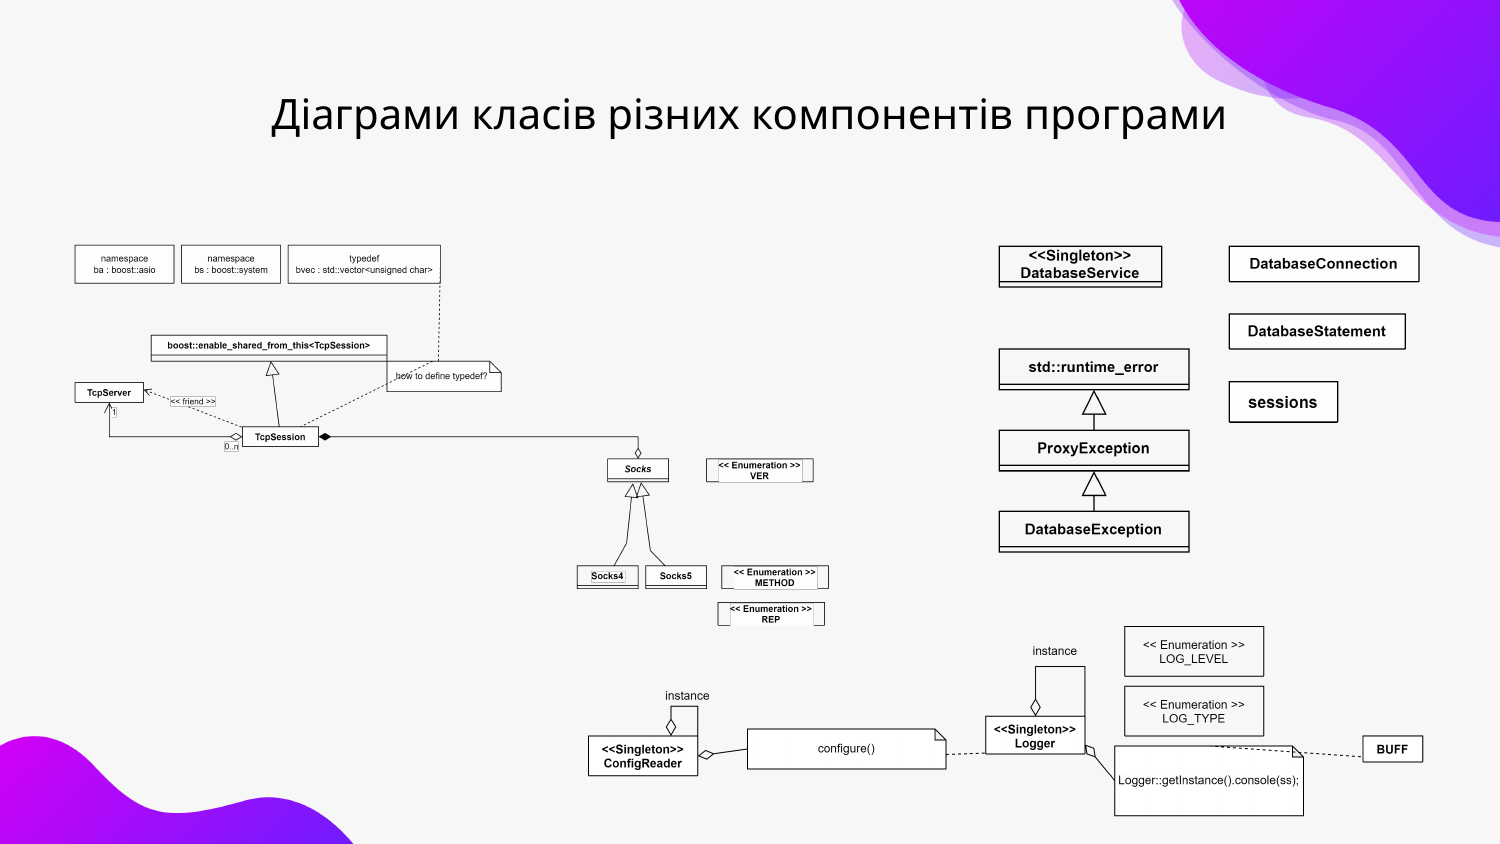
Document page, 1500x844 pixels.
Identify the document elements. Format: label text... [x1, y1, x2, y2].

title Діаграми класів різних компонентів програми [227, 72, 1273, 167]
picture [0, 0, 1500, 844]
